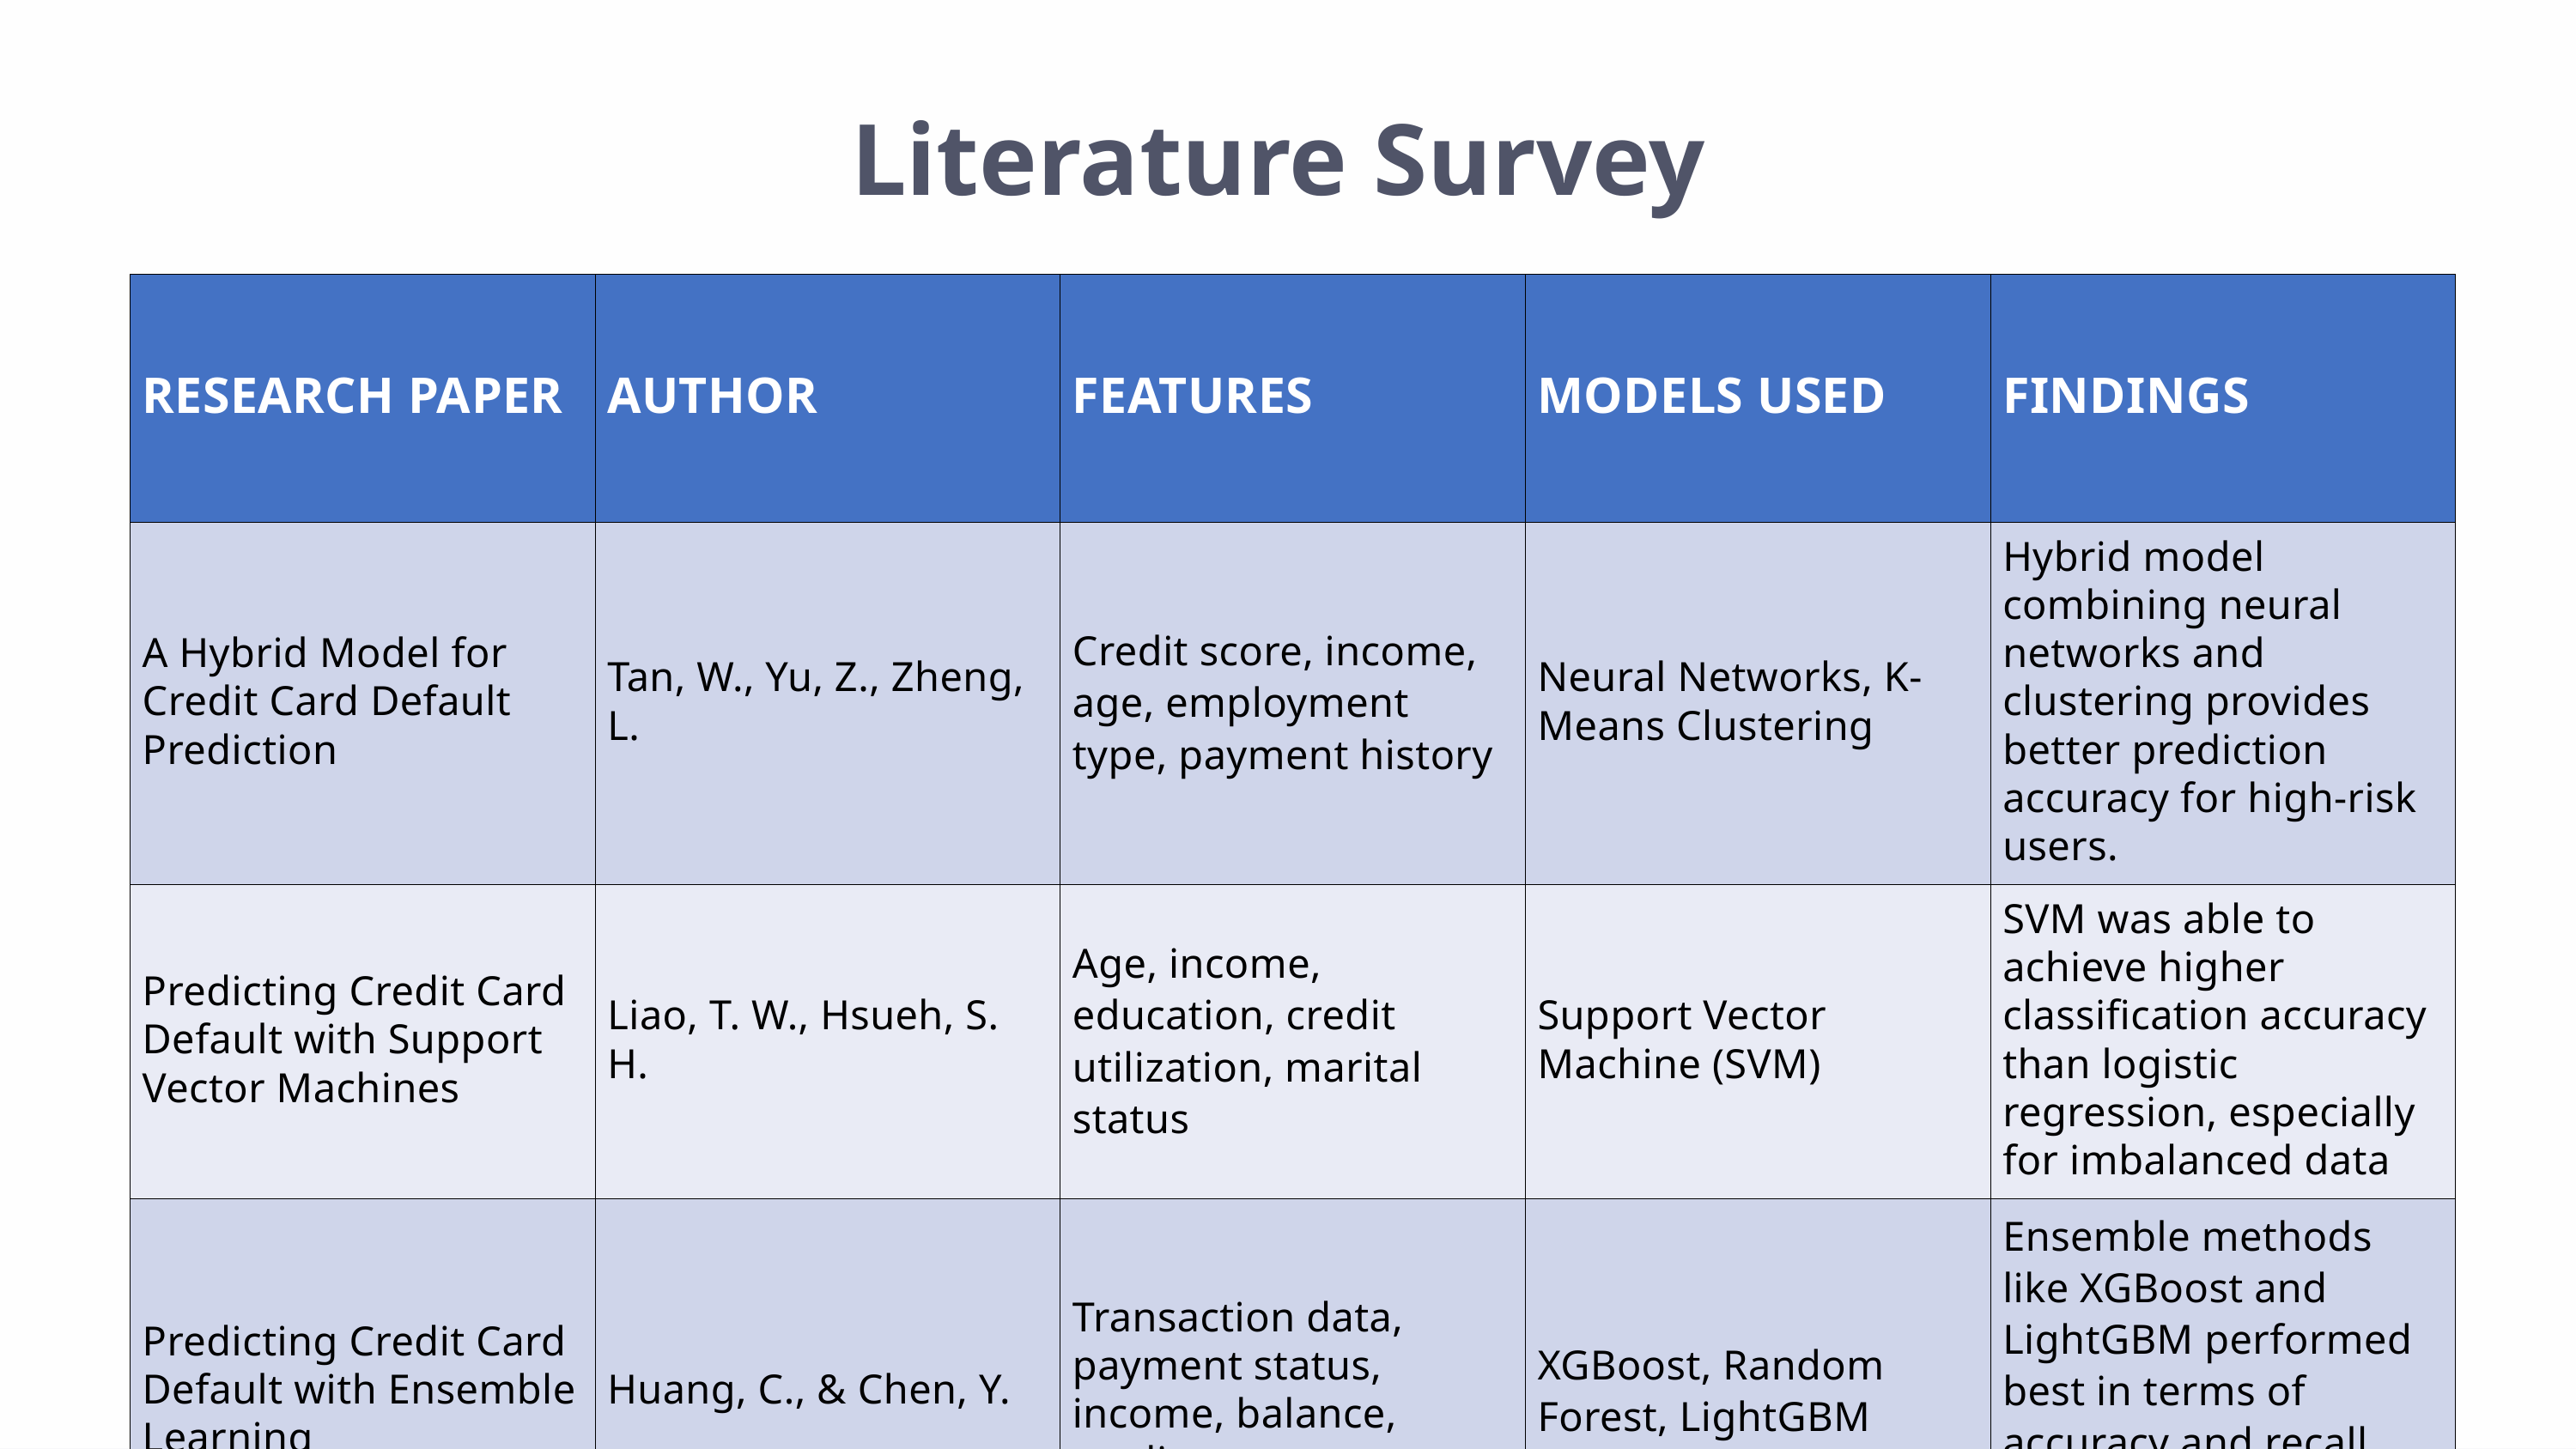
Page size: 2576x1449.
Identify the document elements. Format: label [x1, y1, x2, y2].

text_box [0, 0, 2576, 1449]
